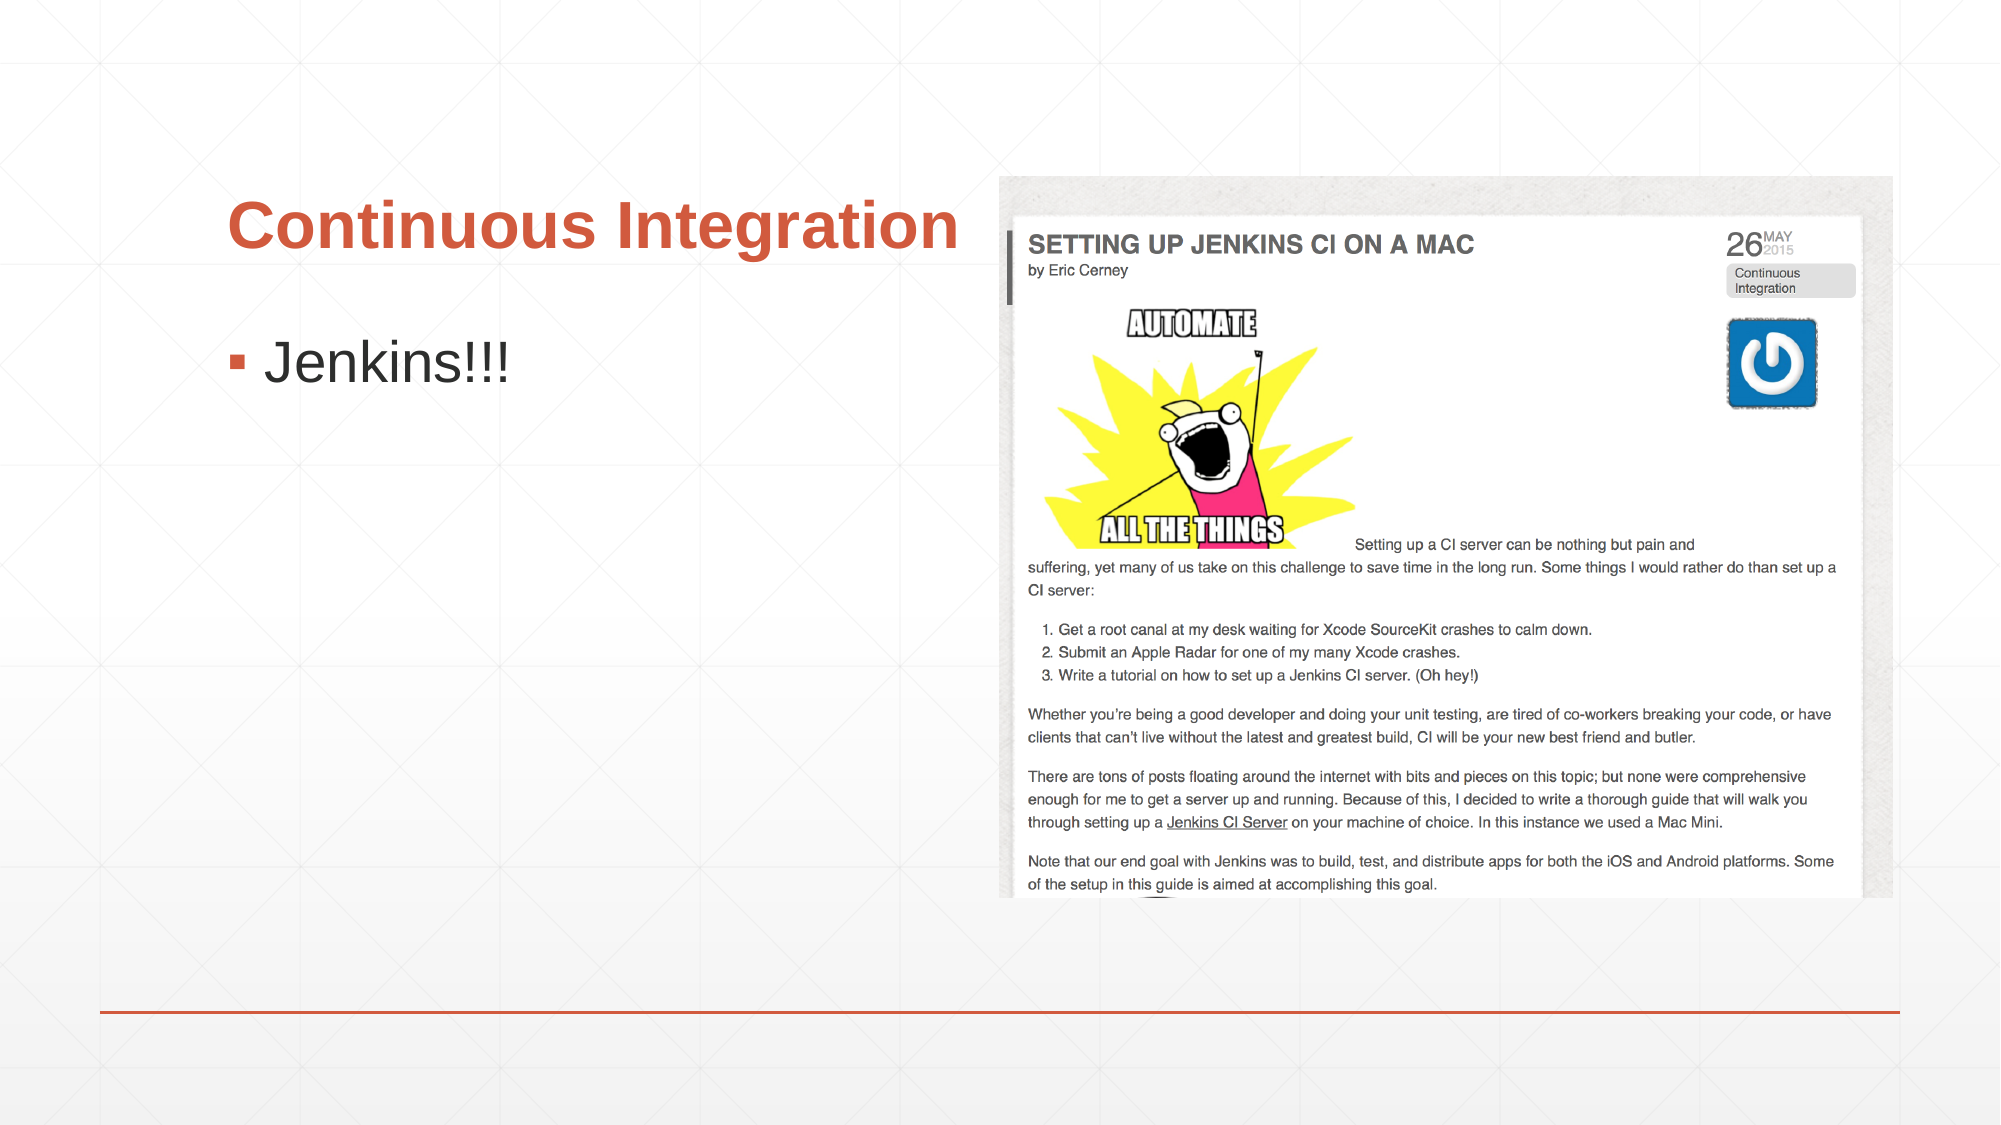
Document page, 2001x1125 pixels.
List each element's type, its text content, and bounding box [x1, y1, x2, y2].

title Continuous Integration [212, 82, 1788, 271]
list Jenkins!!! [212, 324, 1788, 950]
picture [999, 176, 1893, 898]
